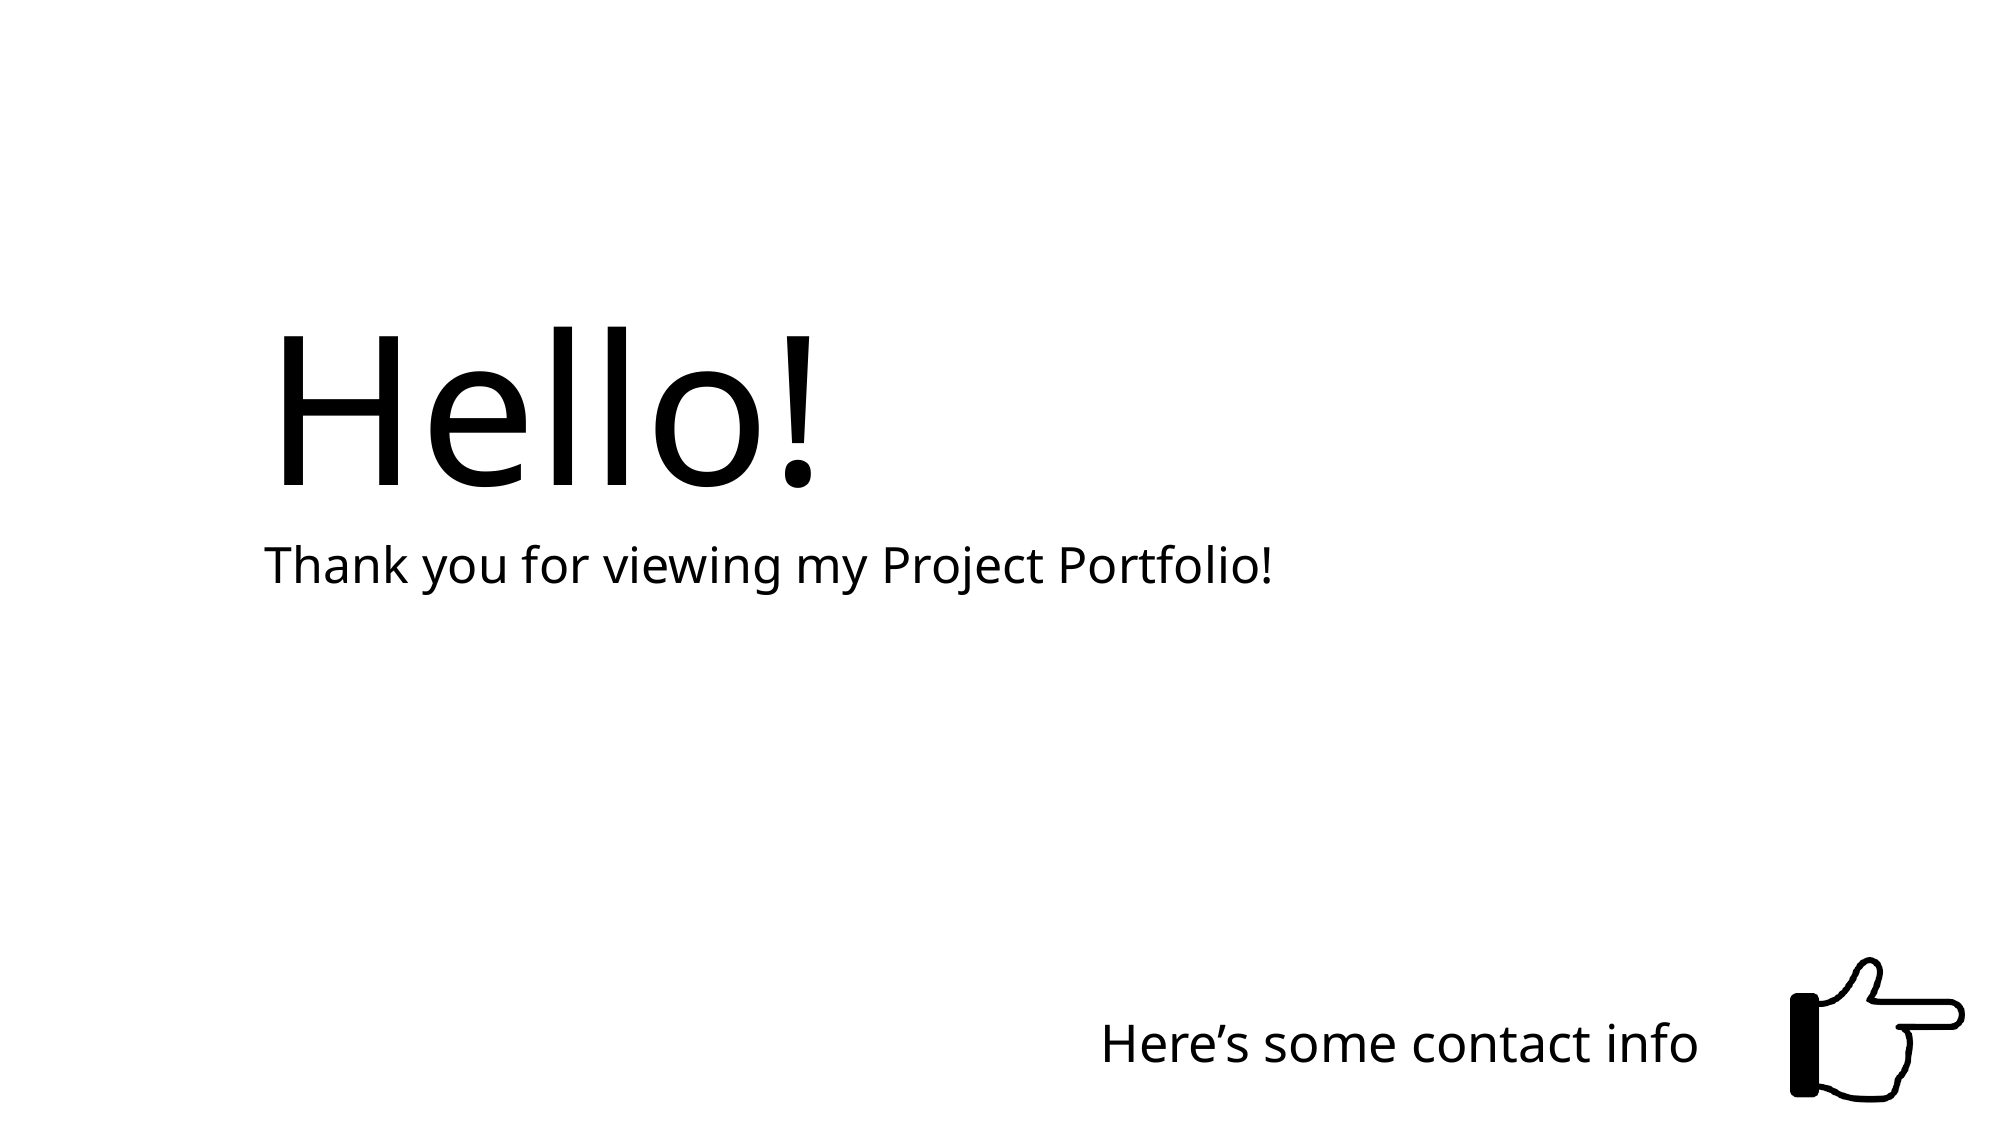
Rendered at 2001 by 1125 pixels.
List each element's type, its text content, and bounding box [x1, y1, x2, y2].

picture [1790, 941, 1966, 1118]
subtitle Thank you for viewing my Project Portfolio! [249, 533, 1750, 634]
title Hello! [249, 146, 1750, 533]
text_box Here’s some contact info [1085, 1002, 1790, 1080]
